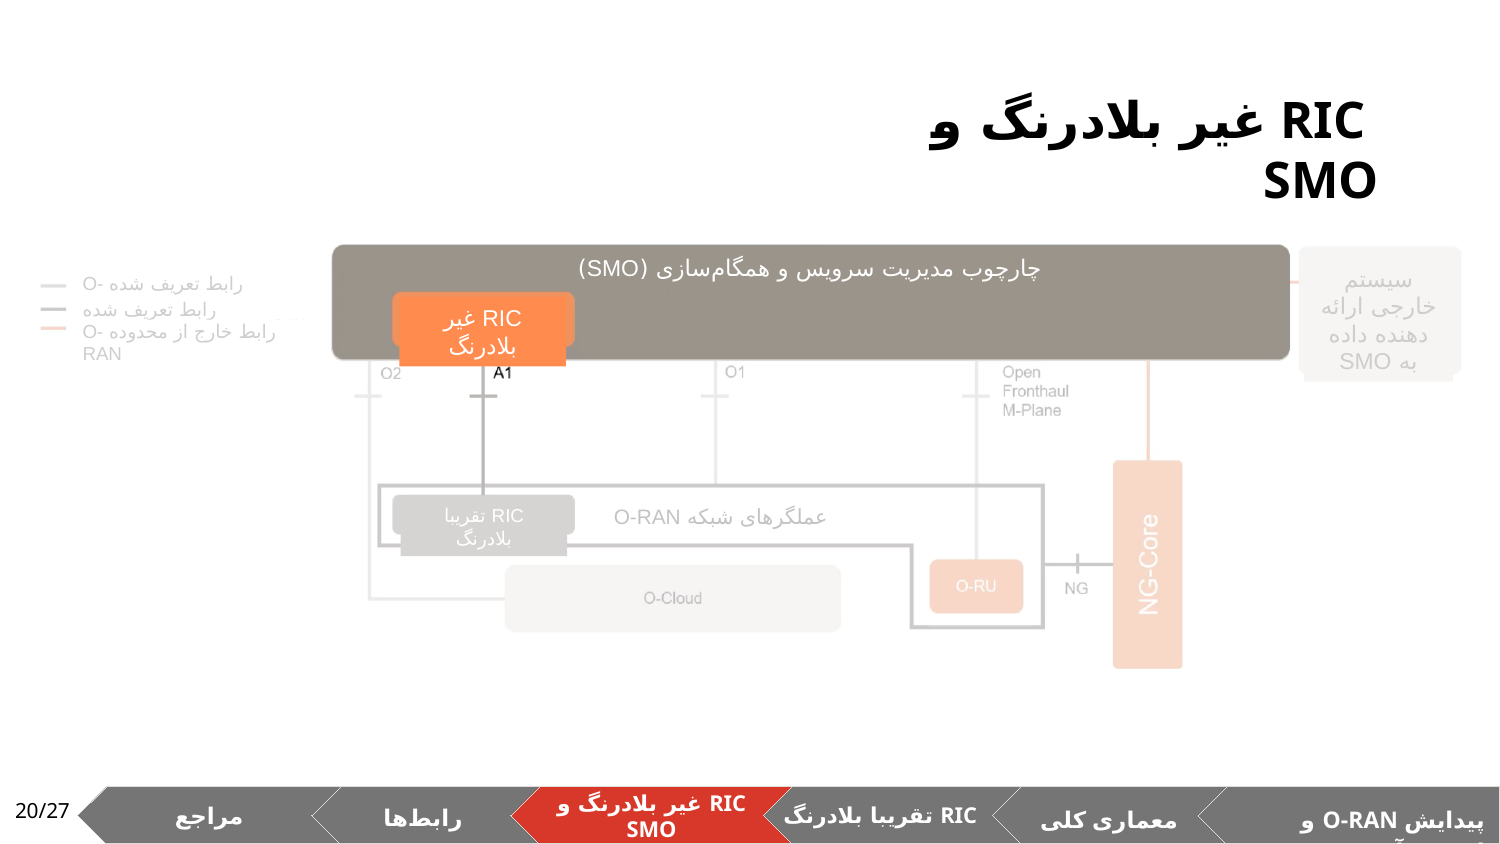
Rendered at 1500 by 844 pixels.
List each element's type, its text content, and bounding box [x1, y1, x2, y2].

text_box مراجع [77, 786, 341, 844]
text_box RIC تقریبا بلادرنگ [765, 786, 1021, 844]
text_box پیدایش O-RAN و اهمیت آن [1198, 786, 1500, 844]
text_box رابط‌ها [313, 786, 539, 844]
text_box RIC غیر بلادرنگ و SMO [510, 786, 793, 844]
slide_number 20/27 [0, 779, 90, 844]
text_box معماری کلی [994, 786, 1226, 844]
picture [24, 217, 1476, 695]
title RIC غیر بلادرنگ و SMO [839, 72, 1394, 193]
